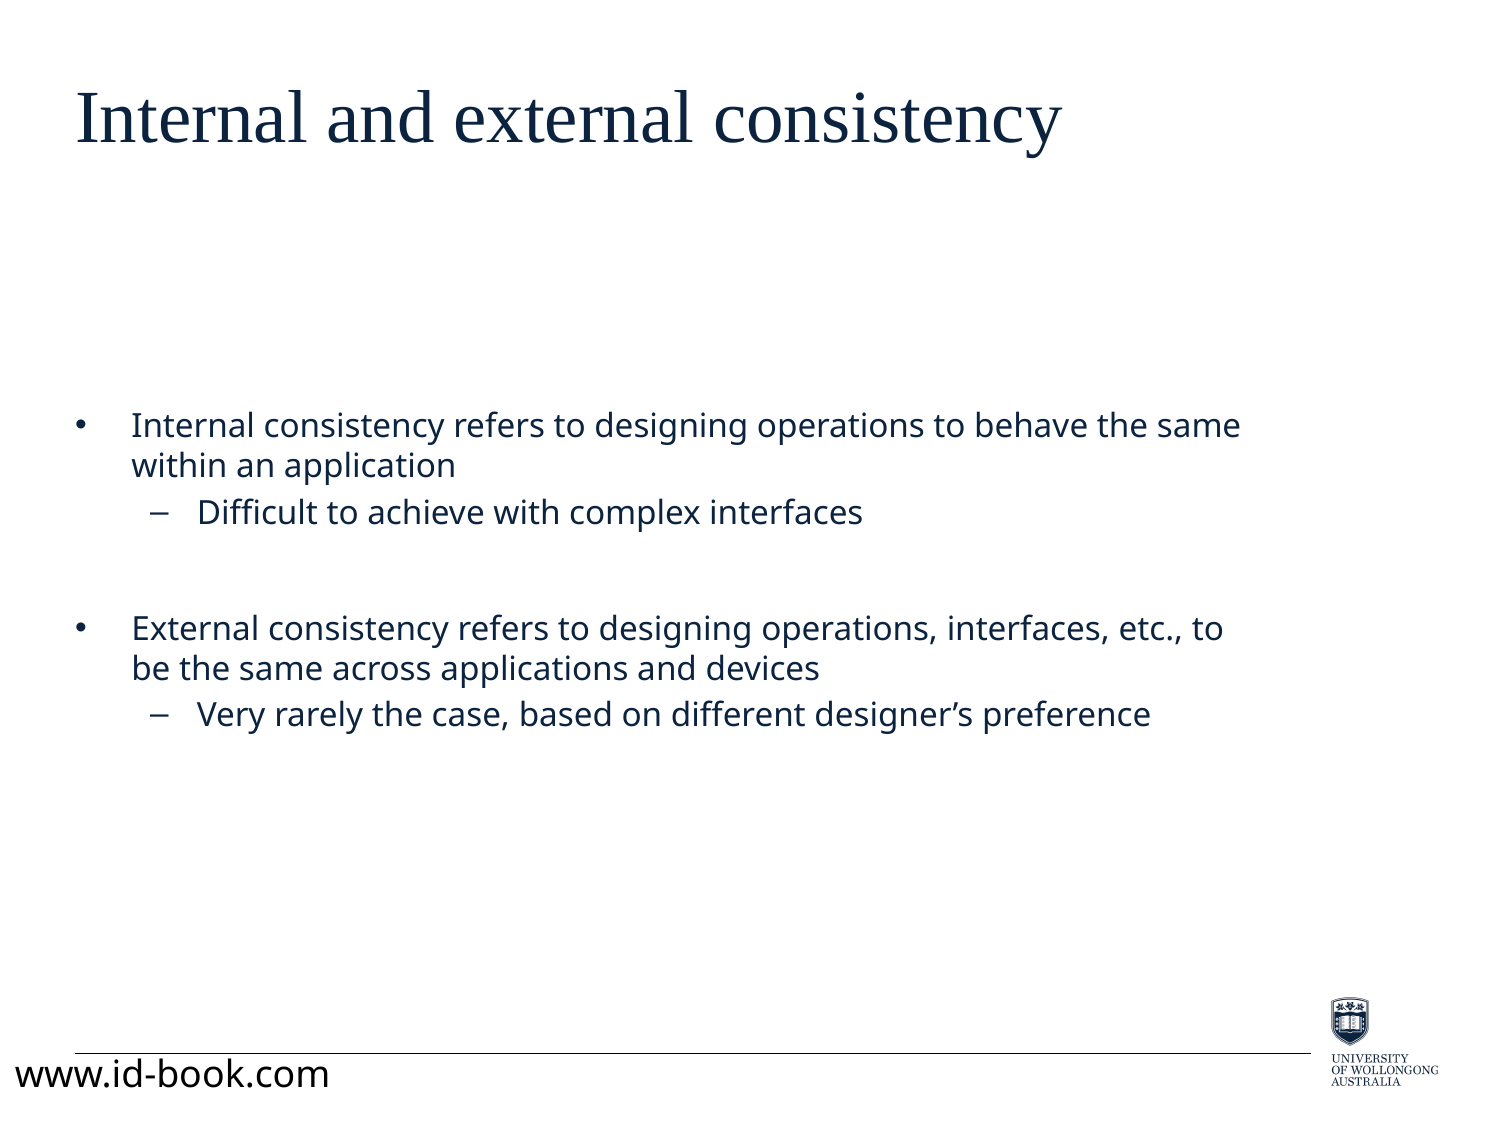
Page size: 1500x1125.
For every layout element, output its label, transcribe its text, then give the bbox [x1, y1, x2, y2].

title Internal and external consistency [75, 67, 1270, 207]
list Internal consistency refers to designing operations to behave the same within an application Difficult to achieve with complex interfaces External consistency refers to designing operations, interfaces, etc., to be the same across applications and devices Very rarely the case, based on different designer’s preference [75, 404, 1270, 1007]
footer www.id-book.com [0, 1042, 475, 1103]
